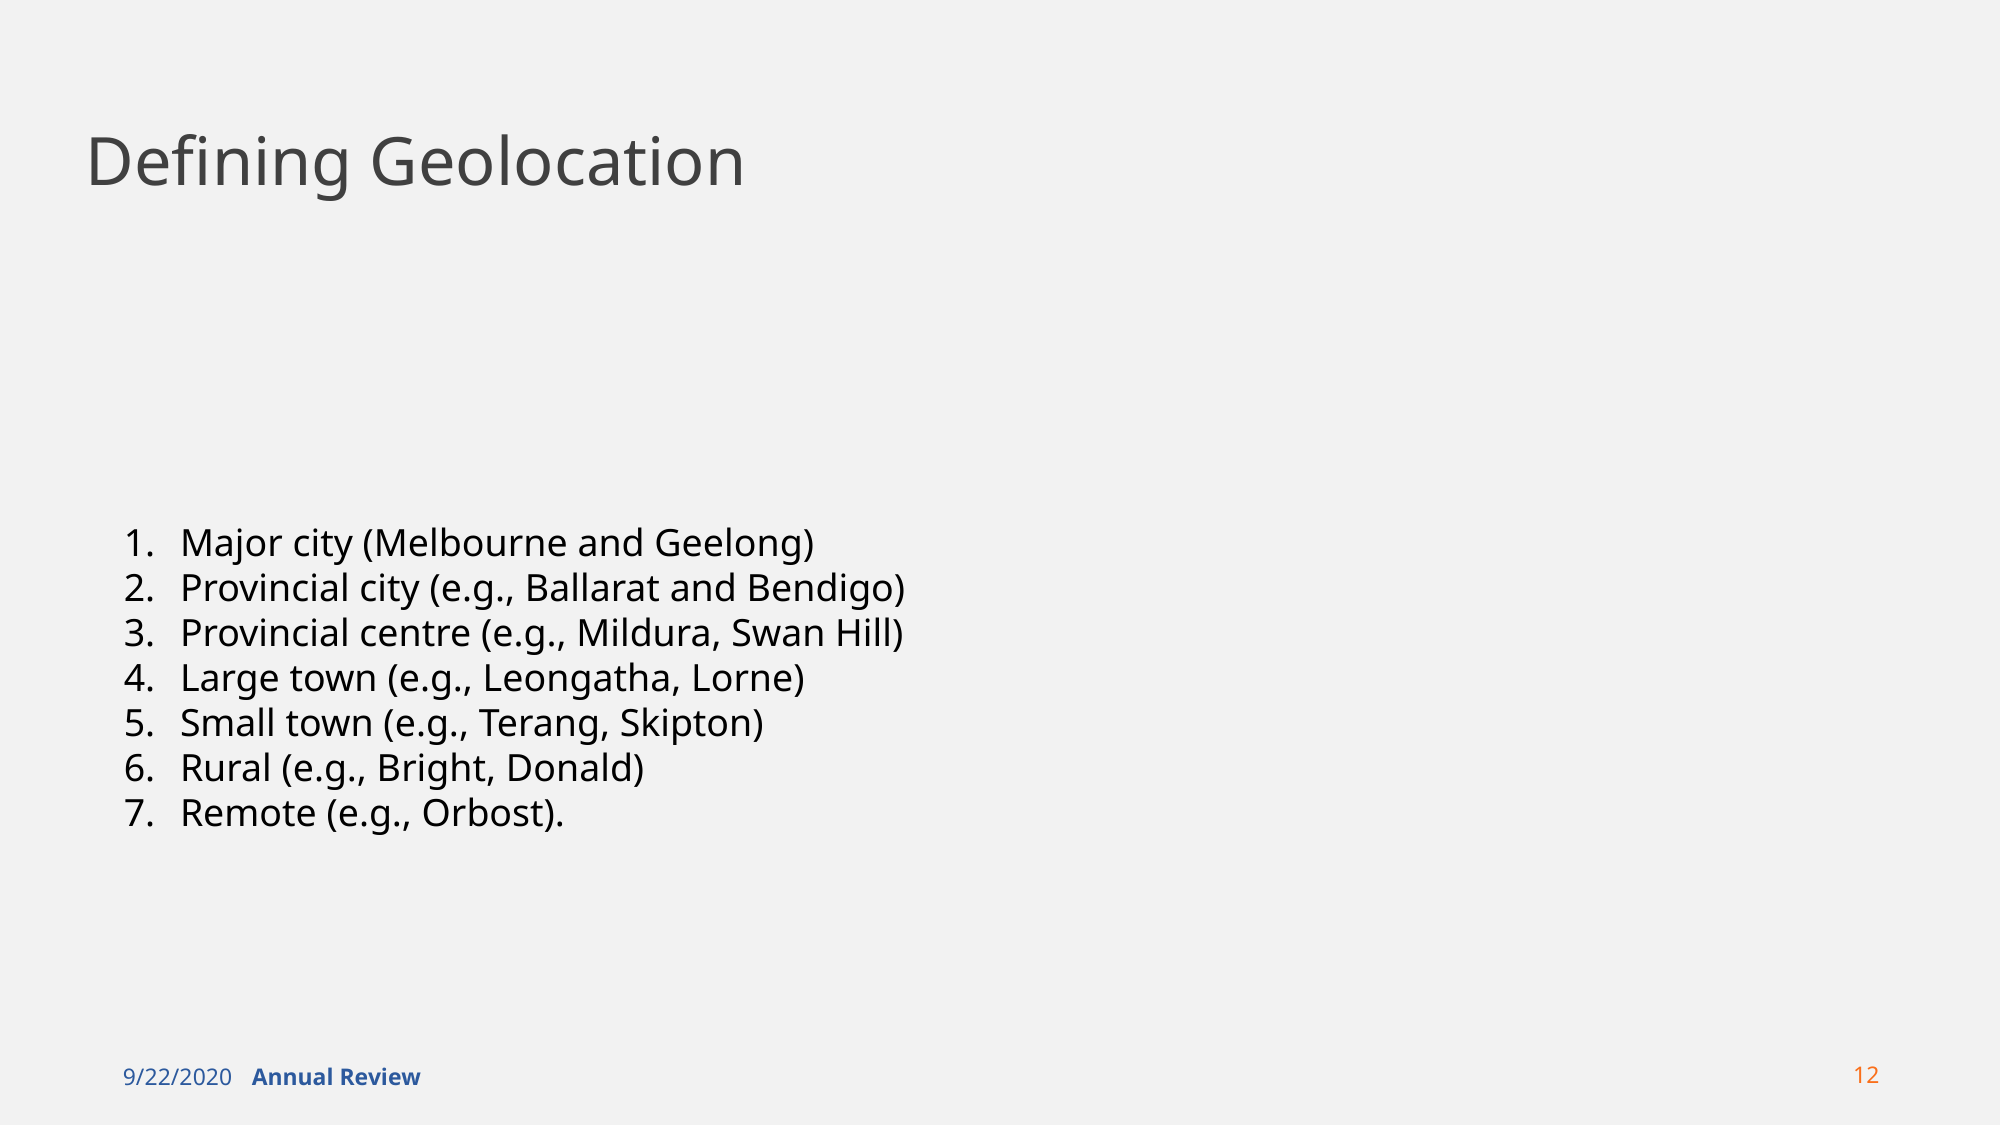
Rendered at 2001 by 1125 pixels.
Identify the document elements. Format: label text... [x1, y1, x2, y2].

text_box Major city (Melbourne and Geelong) Provincial city (e.g., Ballarat and Bendigo) Provincial centre (e.g., Mildura, Swan Hill) Large town (e.g., Leongatha, Lorne) Small town (e.g., Terang, Skipton) Rural (e.g., Bright, Donald) Remote (e.g., Orbost). [109, 511, 1823, 842]
title Defining Geolocation [70, 106, 1932, 222]
